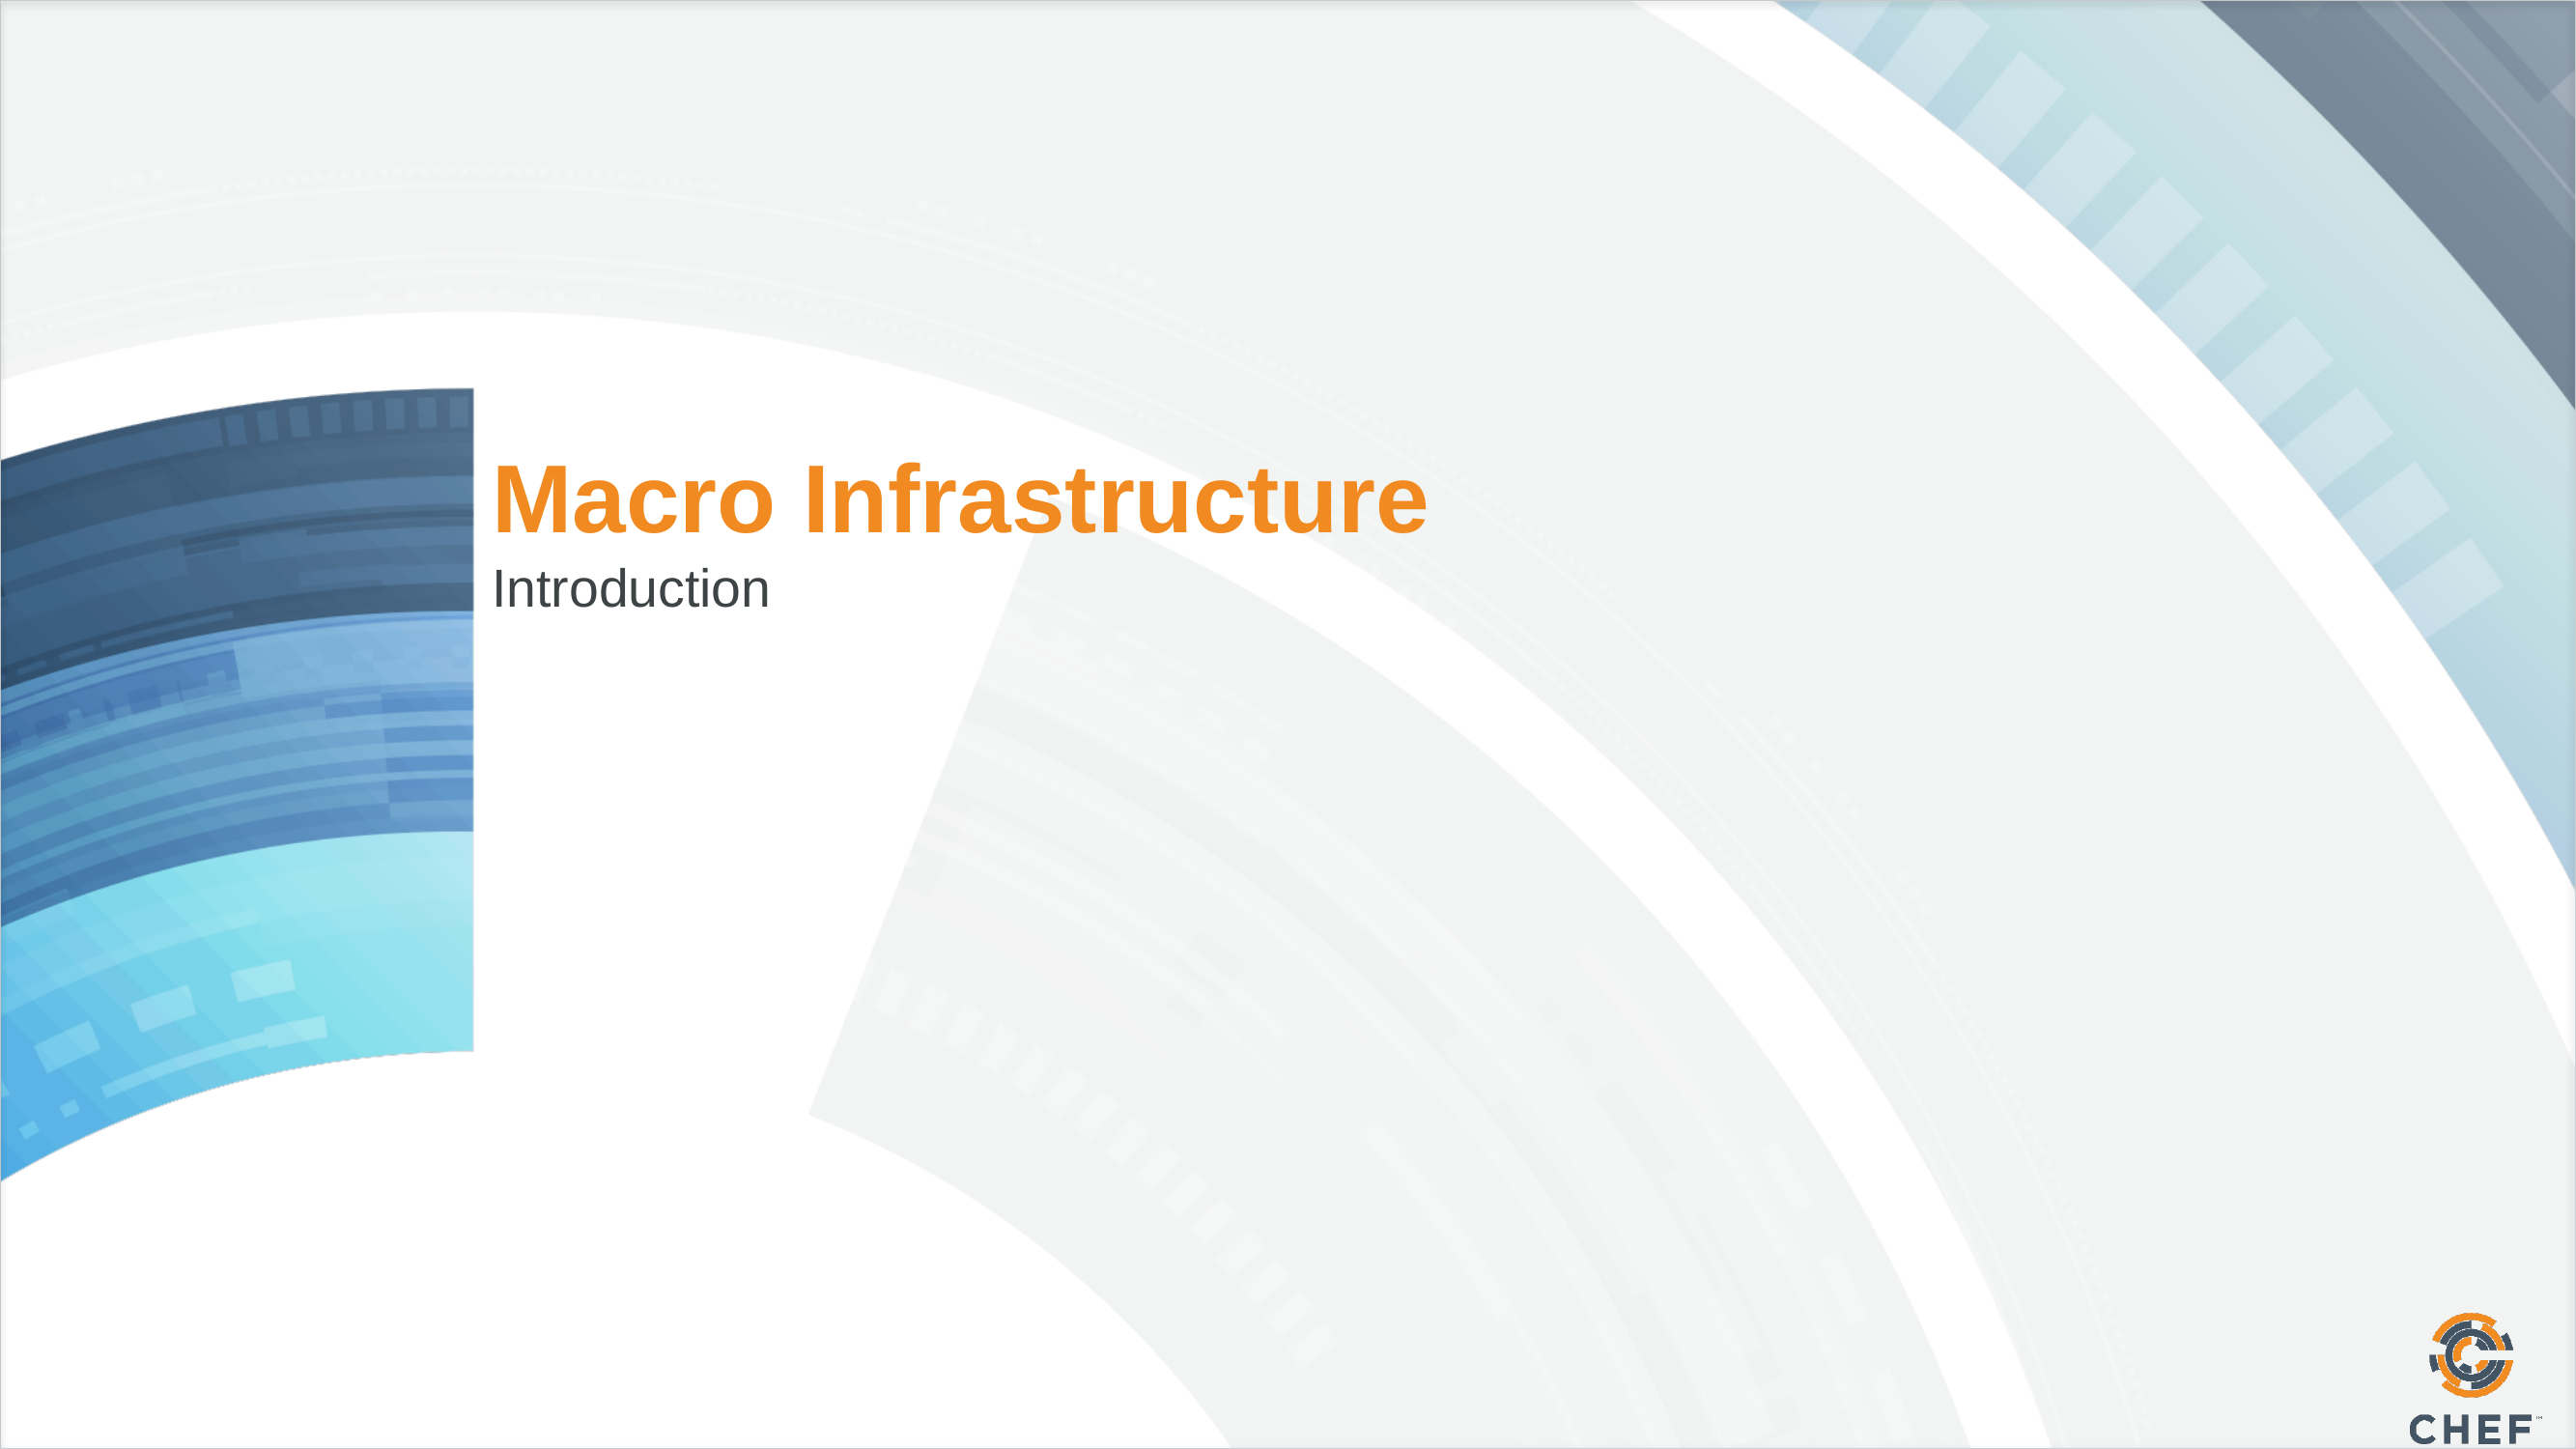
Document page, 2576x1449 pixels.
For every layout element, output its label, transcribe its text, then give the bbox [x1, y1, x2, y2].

title Macro Infrastructure [477, 395, 2217, 547]
picture [1, 1, 2575, 1448]
subtitle Introduction [477, 547, 2217, 635]
